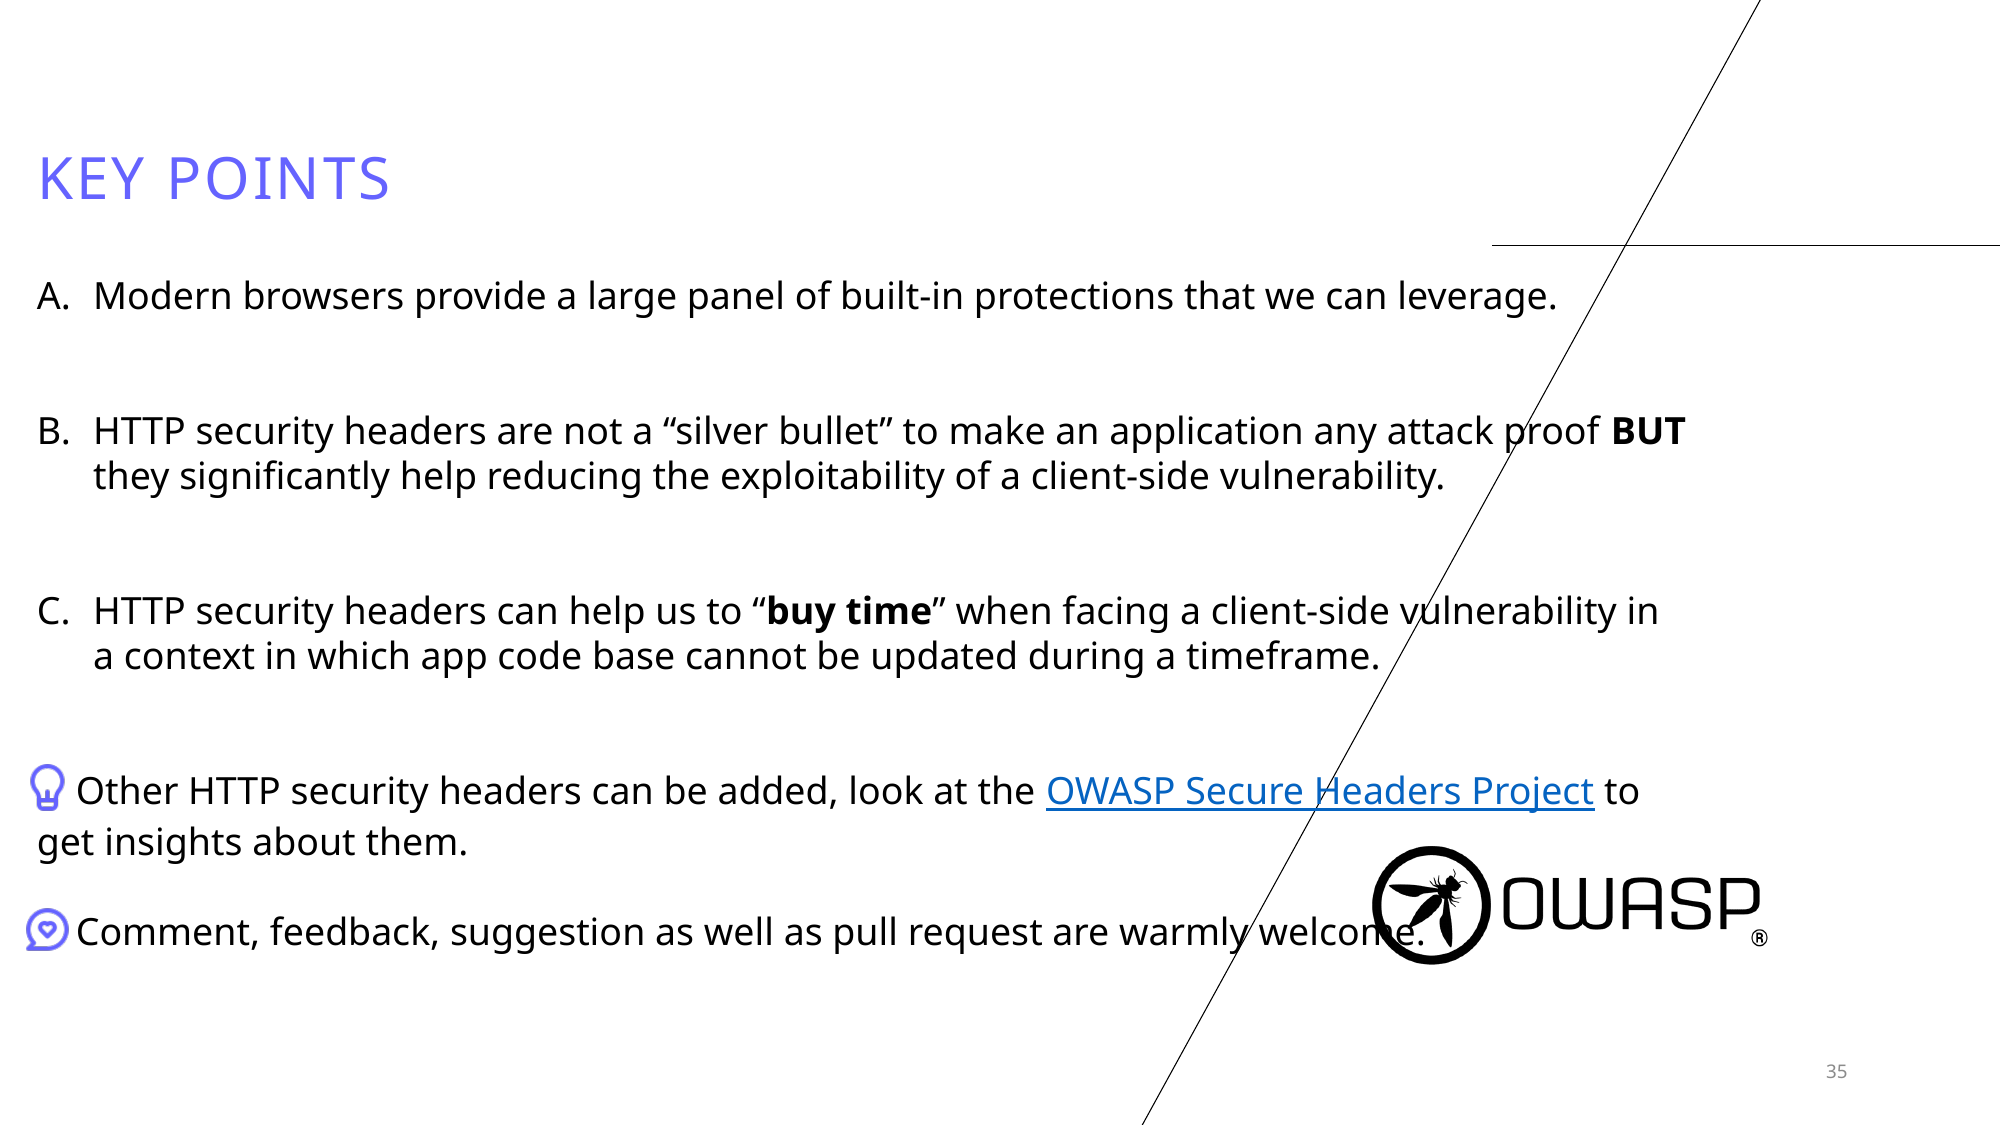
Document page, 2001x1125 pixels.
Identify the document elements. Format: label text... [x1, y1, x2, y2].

picture [1351, 829, 1787, 981]
slide_number 35 [1412, 1042, 1863, 1103]
title Key points [22, 22, 1944, 220]
picture [22, 762, 73, 813]
text_box Modern browsers provide a large panel of built-in protections that we can leverage. HTTP security headers are not a “silver bullet” to make an application any attack proof BUT they significantly help reducing the exploitability of a client-side vulnerability. HTTP security headers can help us to “buy time” when facing a client-side vulnerability in a context in which app code base cannot be updated during a timeframe. Other HTTP security headers can be added, look at the OWASP Secure Headers Project to get insights about them. Comment, feedback, suggestion as well as pull request are warmly welcome. [22, 219, 1702, 961]
picture [22, 904, 73, 955]
